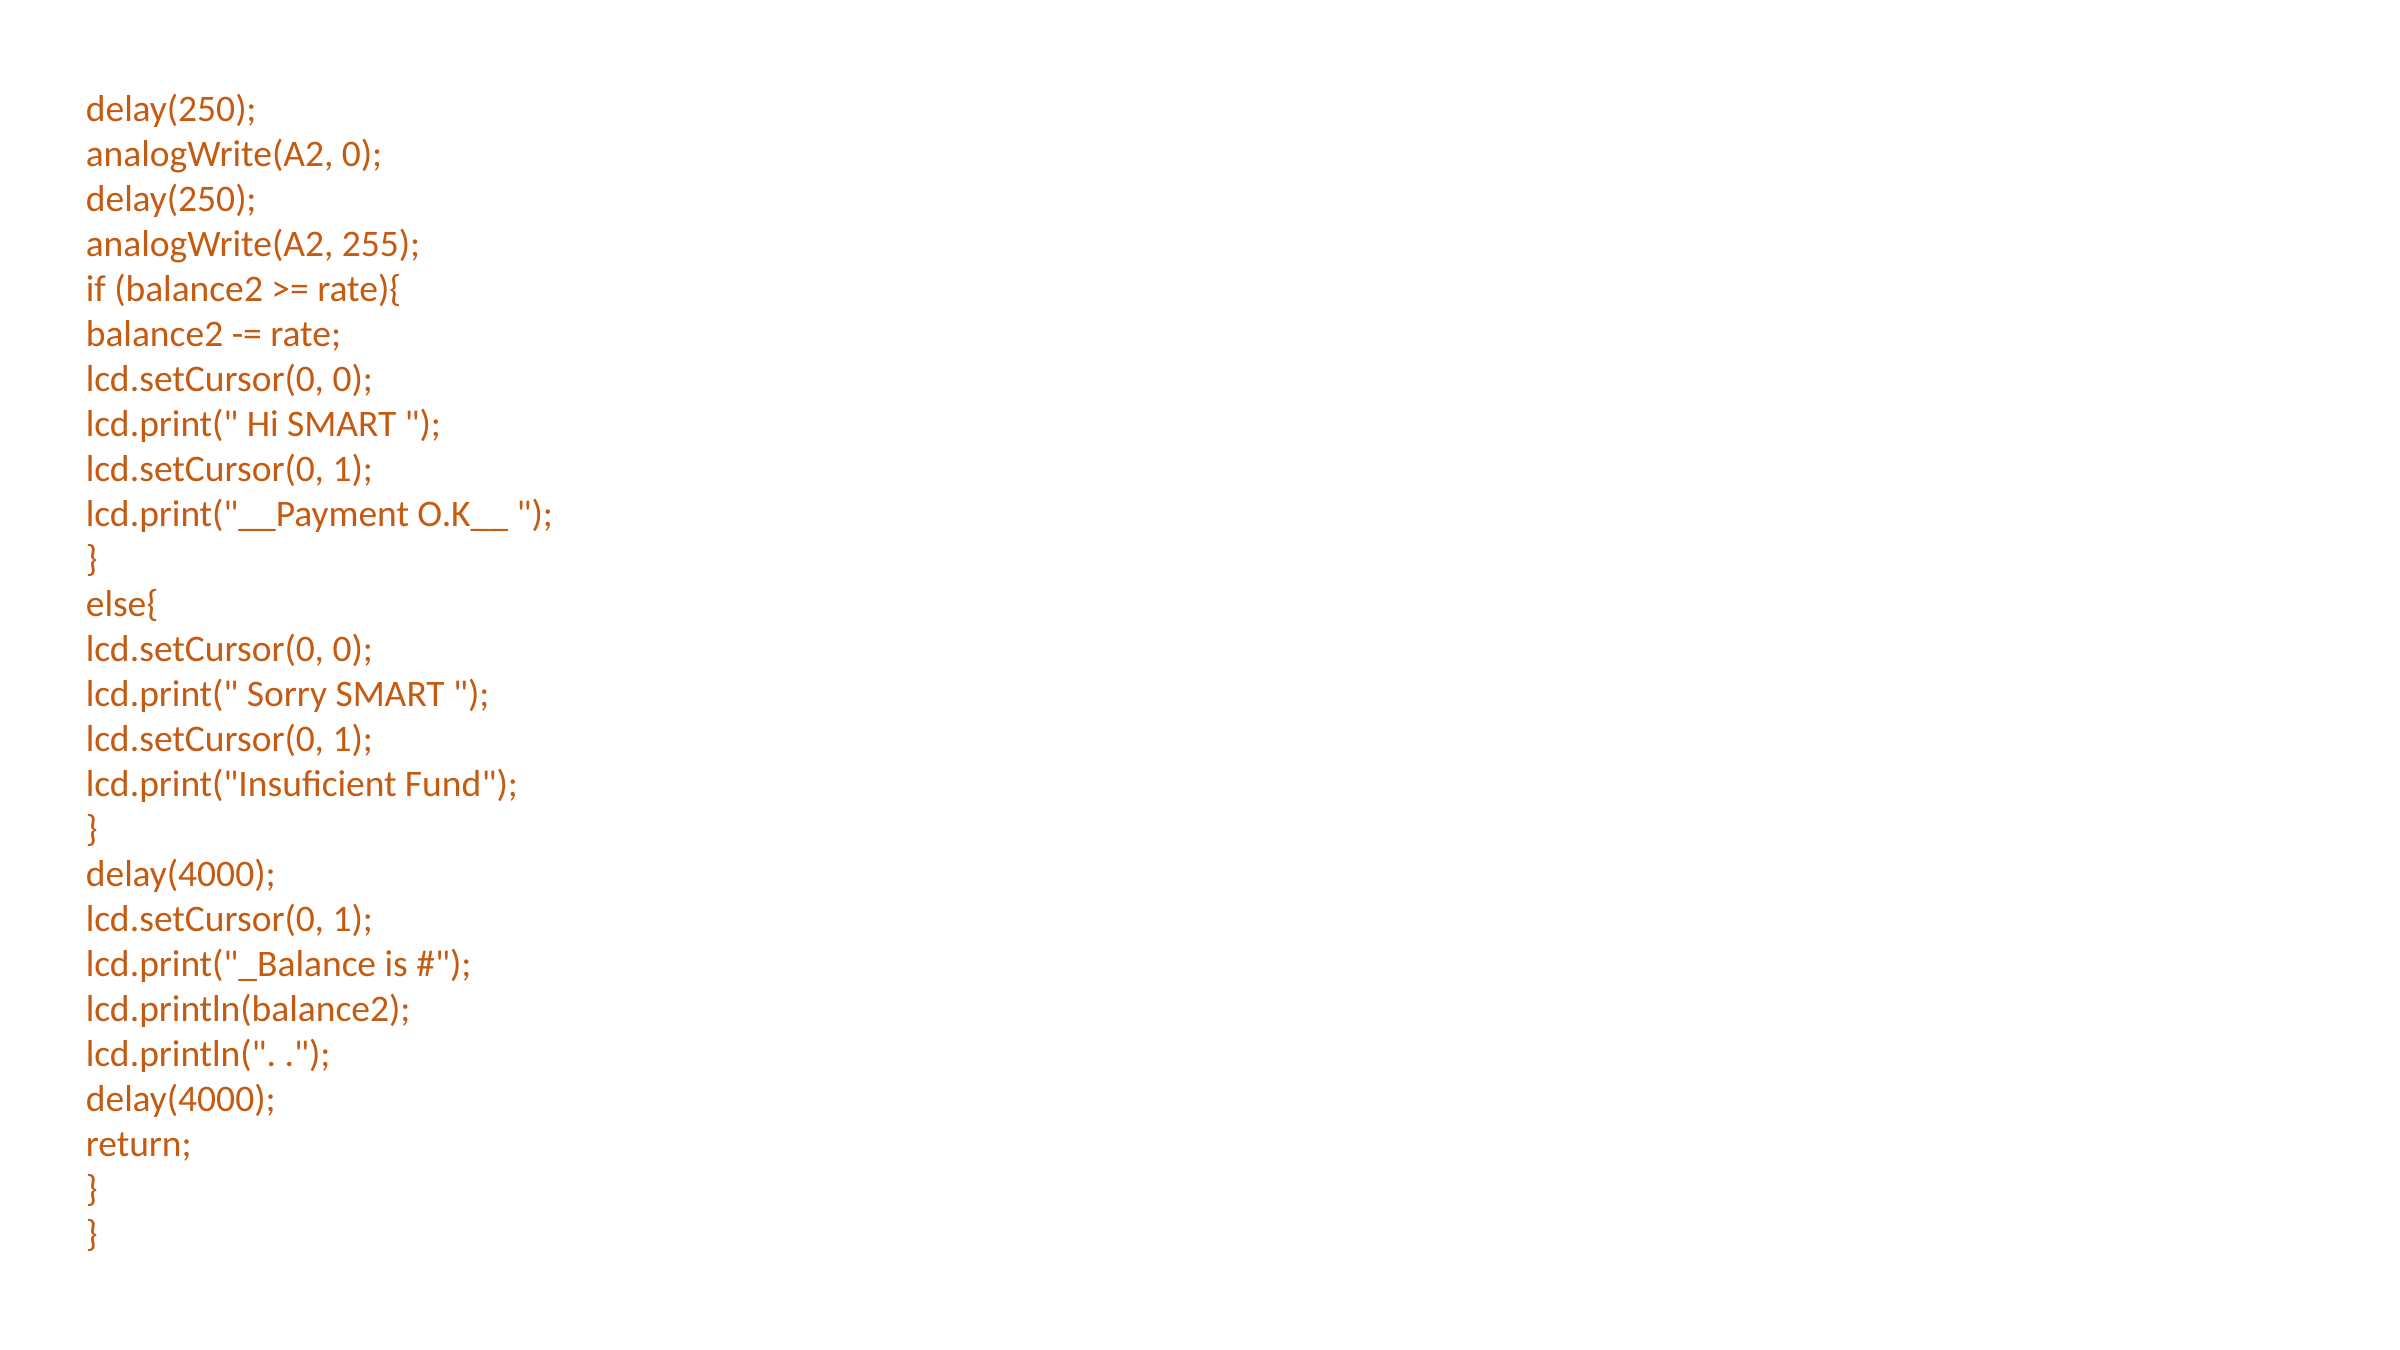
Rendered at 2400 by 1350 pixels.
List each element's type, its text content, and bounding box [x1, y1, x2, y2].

text_box delay(250); analogWrite(A2, 0); delay(250); analogWrite(A2, 255); if (balance2 >= rate){ balance2 -= rate; lcd.setCursor(0, 0); lcd.print(" Hi SMART "); lcd.setCursor(0, 1); lcd.print("__Payment O.K__ "); } else{ lcd.setCursor(0, 0); lcd.print(" Sorry SMART "); lcd.setCursor(0, 1); lcd.print("Insuficient Fund"); } delay(4000); lcd.setCursor(0, 1); lcd.print("_Balance is #"); lcd.println(balance2); lcd.println(". ."); delay(4000); return; } } [70, 76, 1271, 1262]
